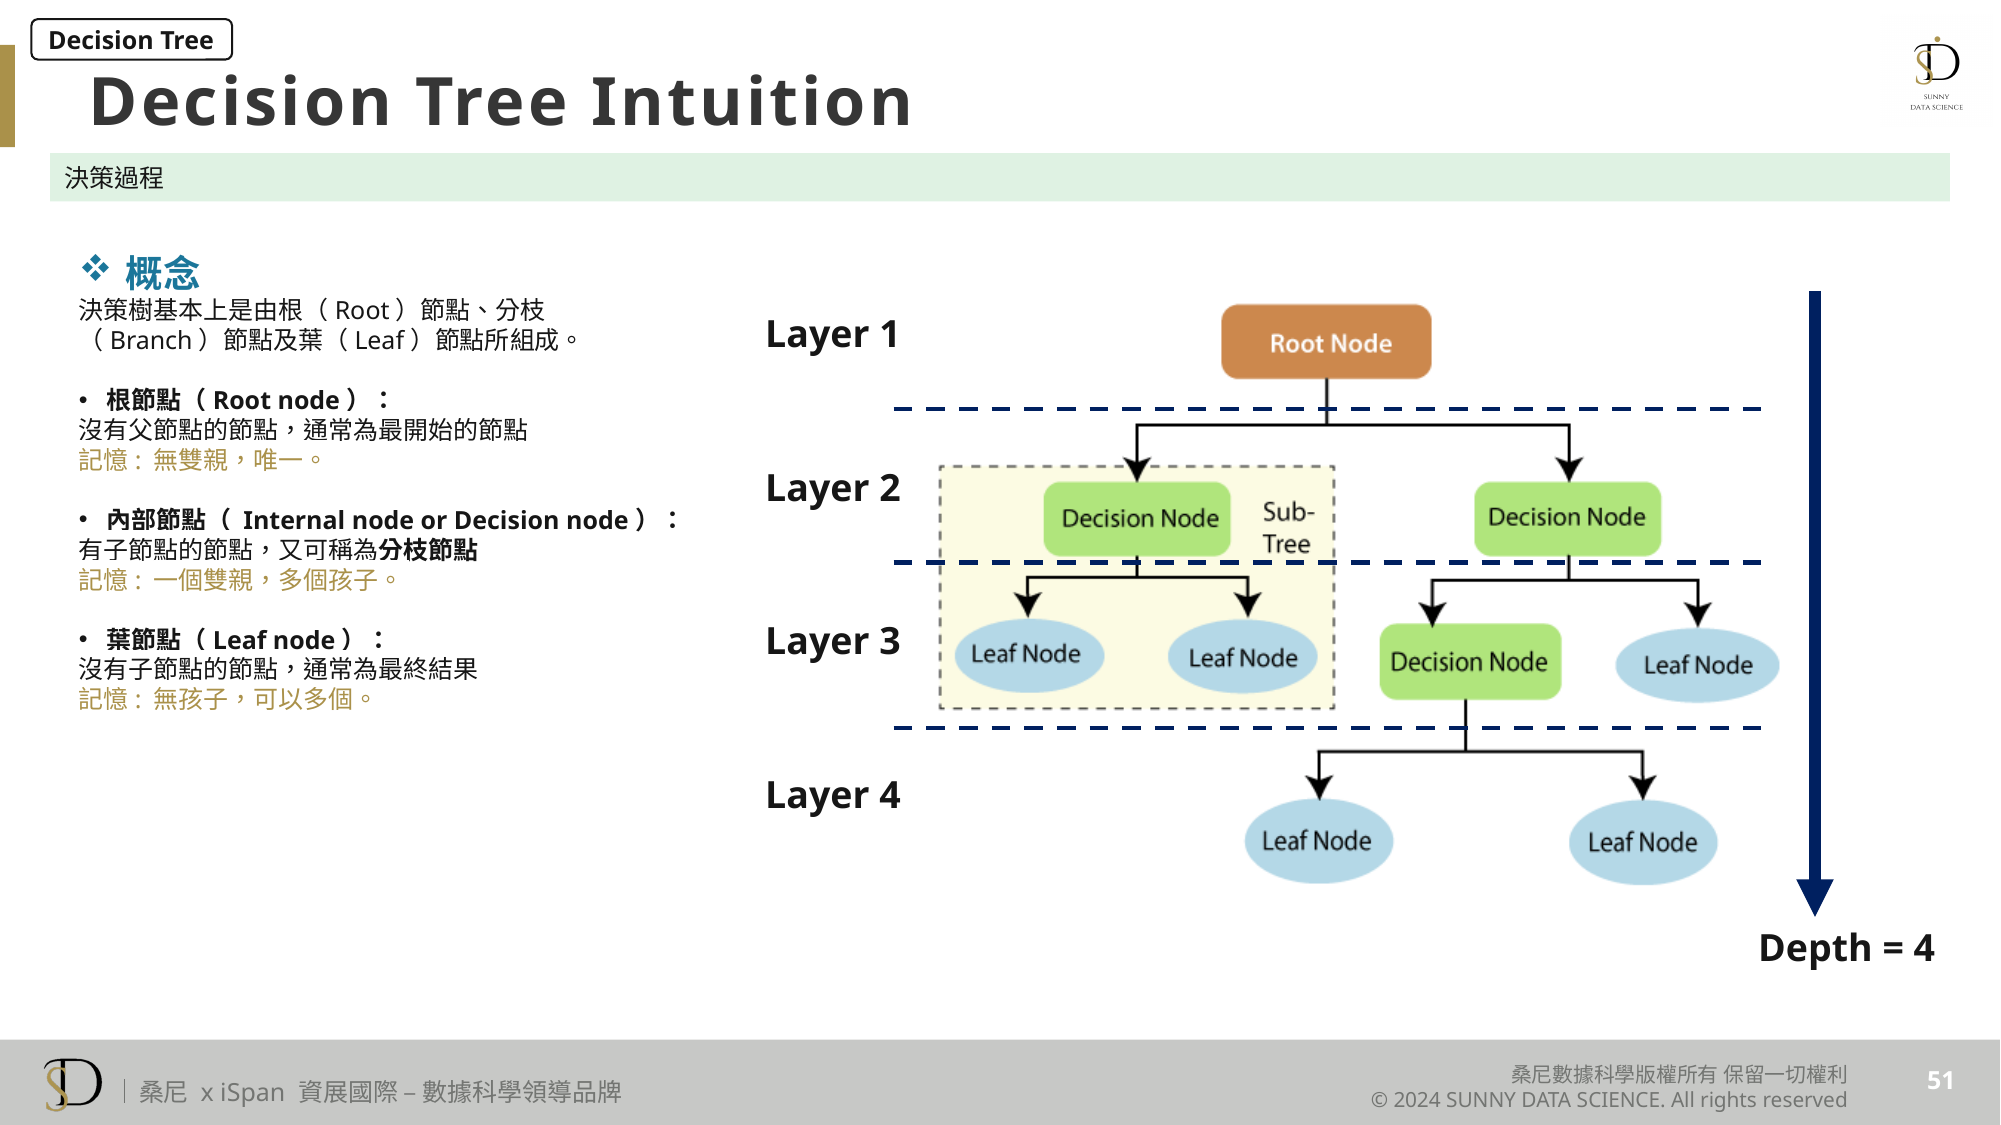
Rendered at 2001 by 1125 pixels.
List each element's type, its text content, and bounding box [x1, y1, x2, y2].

picture [1880, 14, 1993, 127]
text_box 概念 決策樹基本上是由根（Root）節點、分枝（Branch）節點及葉（Leaf）節點所組成。 根節點（Root node）： 沒有父節點的節點，通常為最開始的節點 記憶: 無雙親，唯一。 內部節點（ Internal node or Decision node）： 有子節點的節點，又可稱為分枝節點 記憶: 一個雙親，多個孩子。 葉節點（Leaf node）： 沒有子節點的節點，通常為最終結果 記憶: 無孩子，可以多個。 [64, 219, 681, 797]
text_box Layer 2 [750, 456, 822, 516]
text_box Layer 3 [750, 609, 822, 670]
text_box Decision Tree Intuition [73, 39, 1937, 152]
picture [0, 1020, 145, 1125]
text_box Depth = 4 [1743, 916, 1951, 977]
text_box 決策過程 [49, 152, 1951, 202]
text_box Layer 1 [750, 302, 822, 363]
text_box Layer 4 [750, 763, 822, 823]
picture [822, 267, 1941, 905]
text_box Decision Tree [30, 18, 234, 61]
